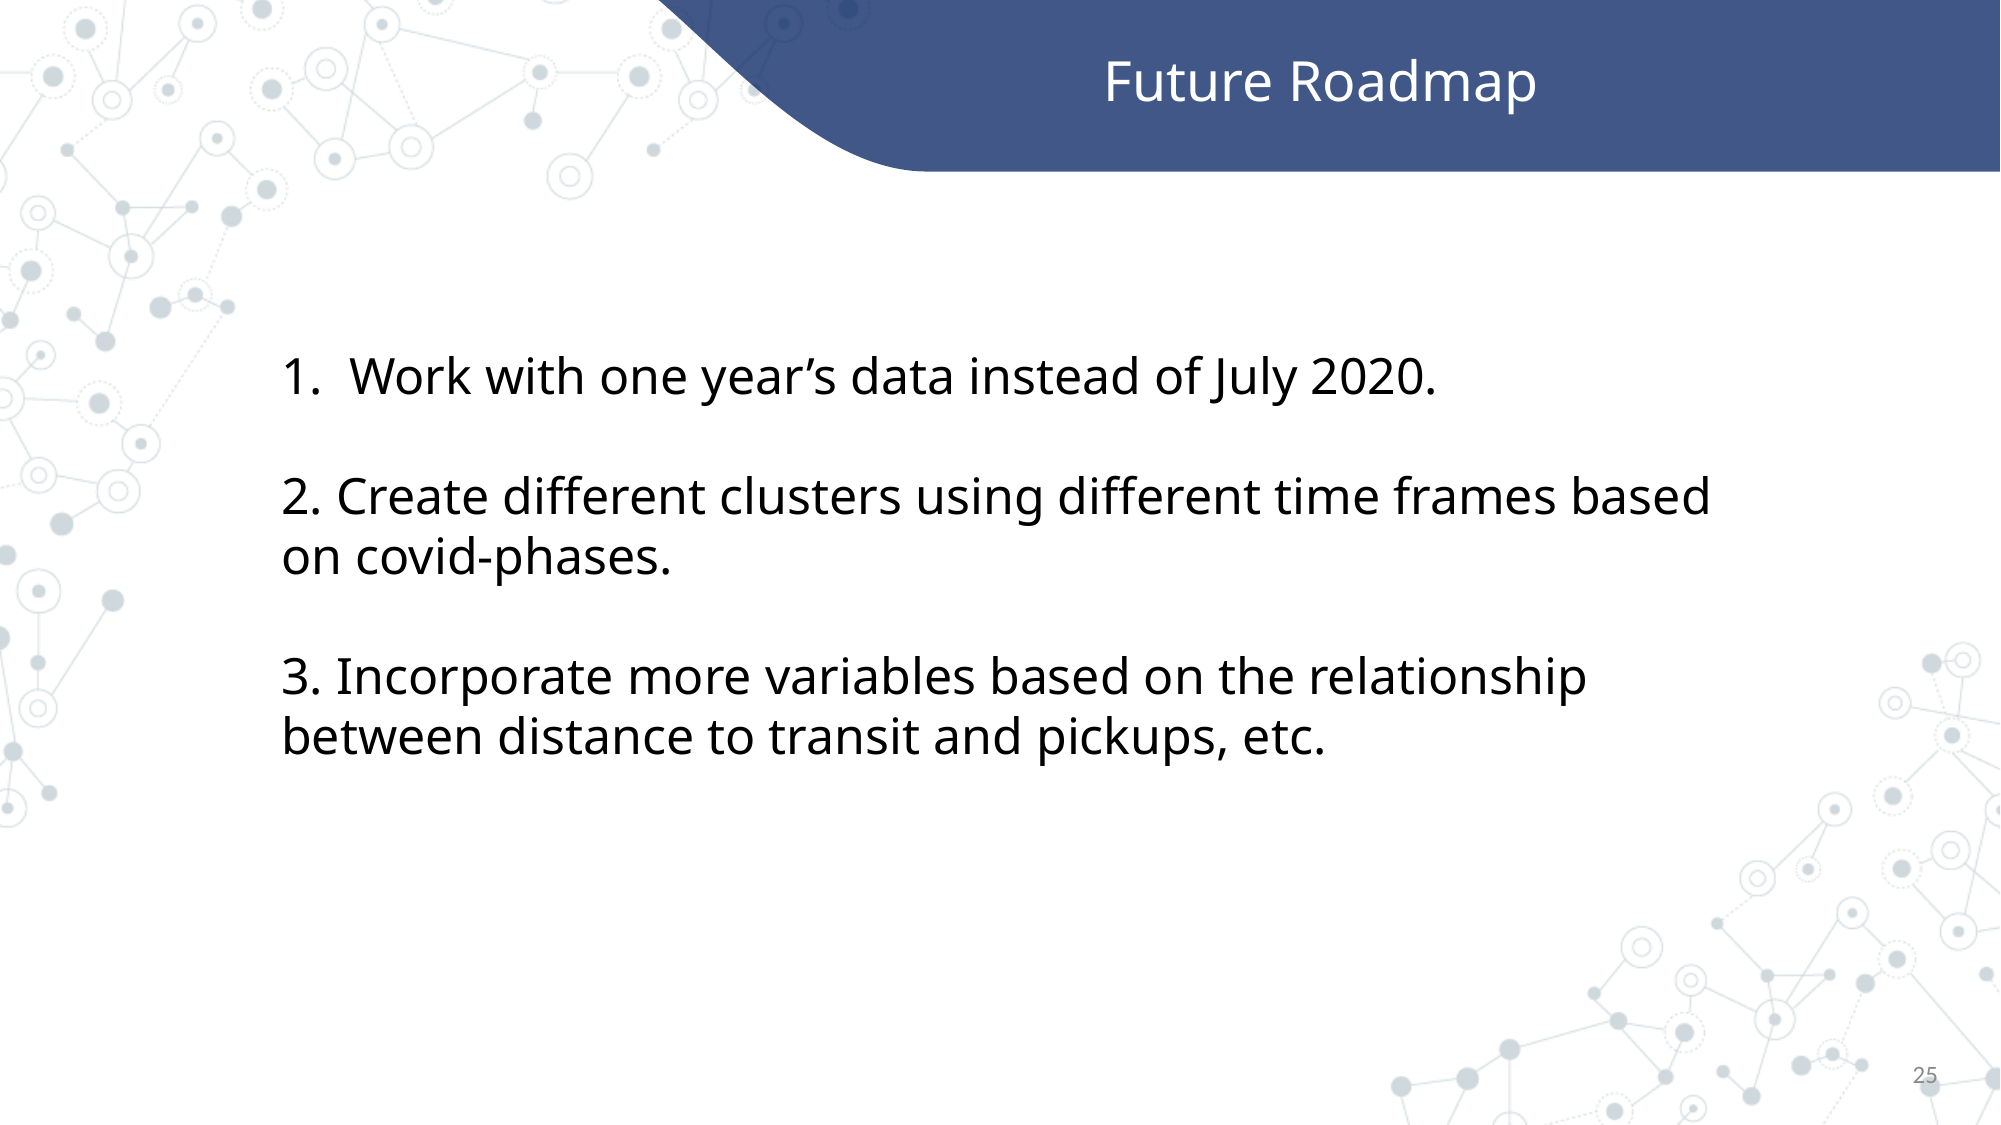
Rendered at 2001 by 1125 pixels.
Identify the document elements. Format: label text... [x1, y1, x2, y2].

text_box 1. Work with one year’s data instead of July 2020. 2. Create different clusters using different time frames based on covid-phases. 3. Incorporate more variables based on the relationship between distance to transit and pickups, etc. [266, 337, 1734, 832]
slide_number 25 [1838, 1038, 1959, 1125]
picture [0, 0, 2001, 1125]
text_box Future Roadmap [657, 0, 2000, 173]
